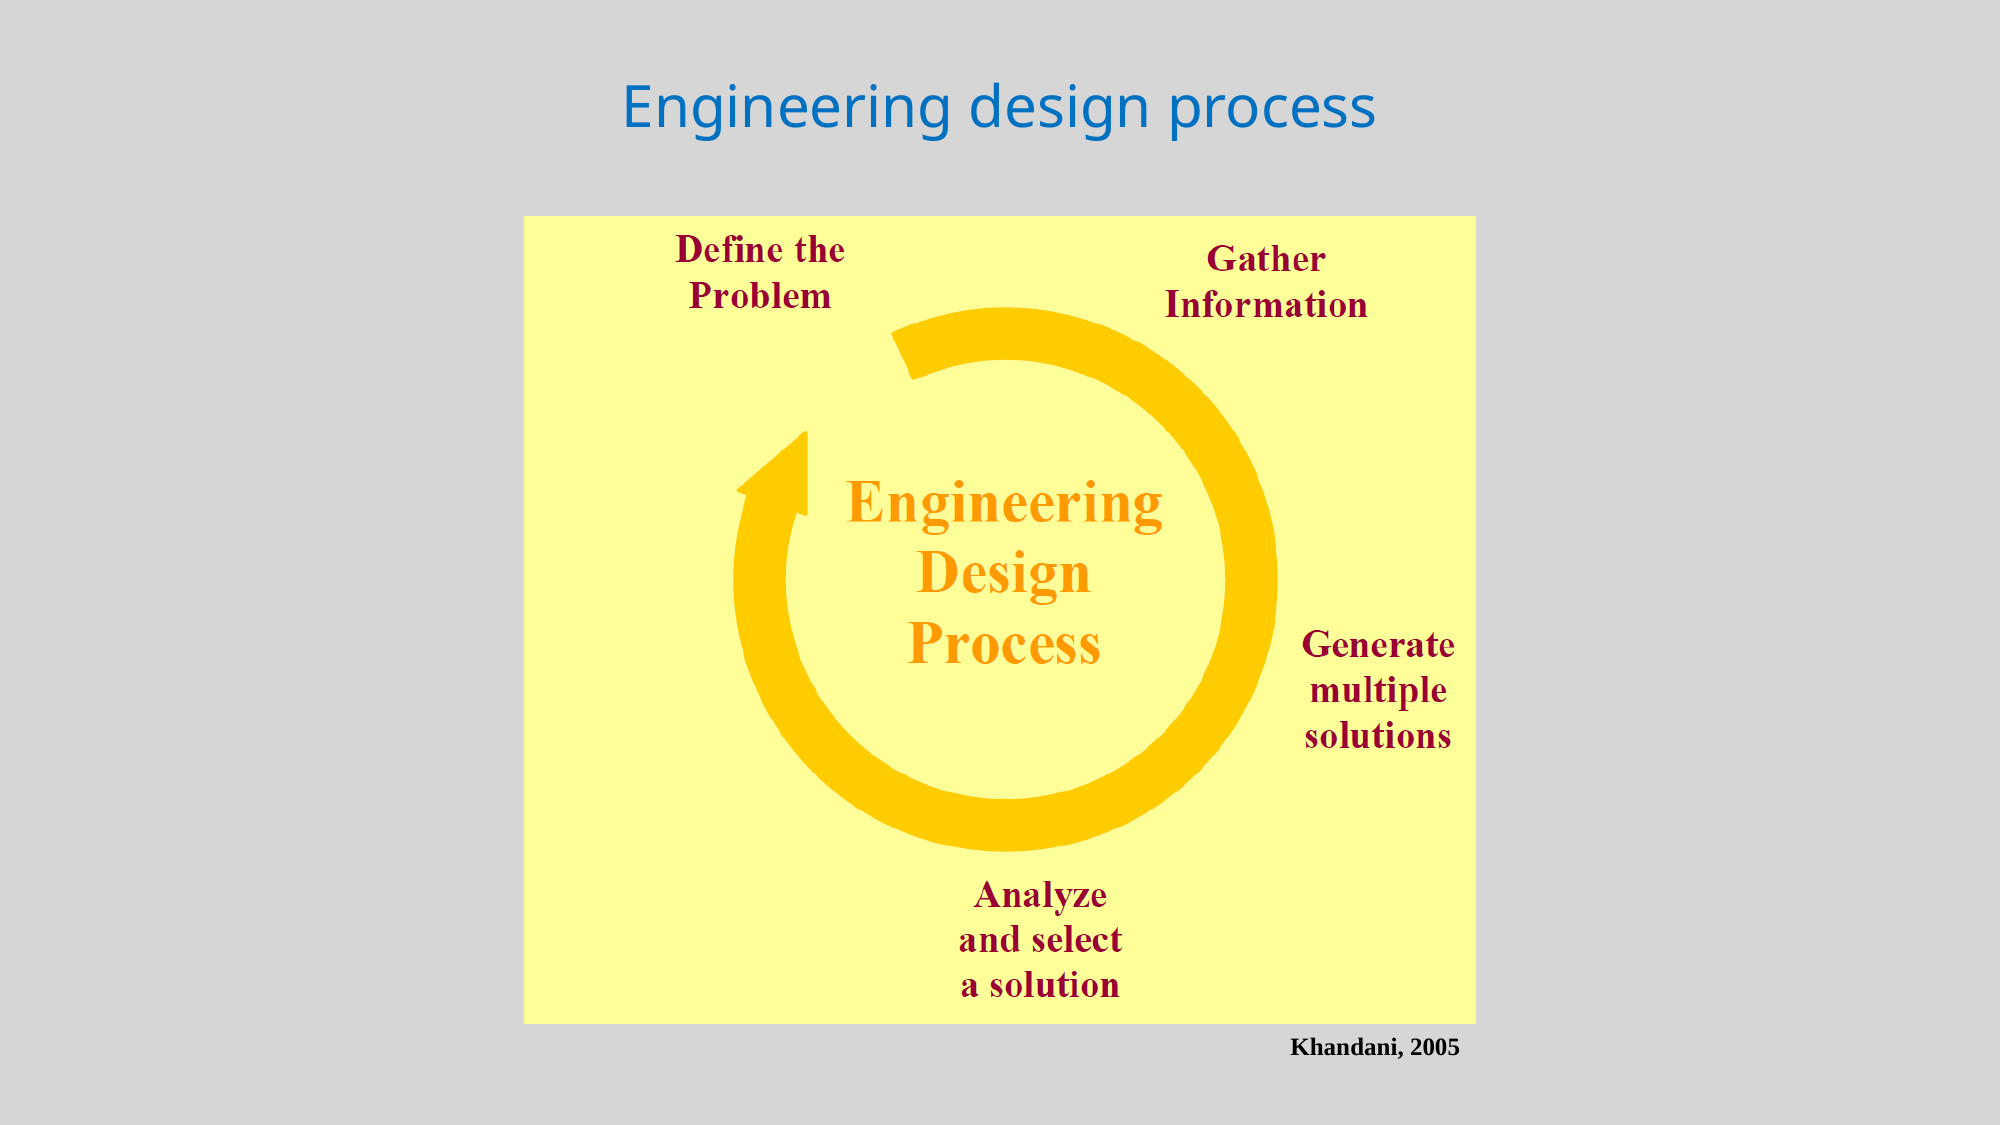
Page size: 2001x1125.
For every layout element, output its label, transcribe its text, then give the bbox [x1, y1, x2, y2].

text_box Khandani, 2005 [1275, 1025, 1476, 1069]
text_box Engineering design process [270, 61, 1730, 147]
picture [523, 216, 1477, 1024]
